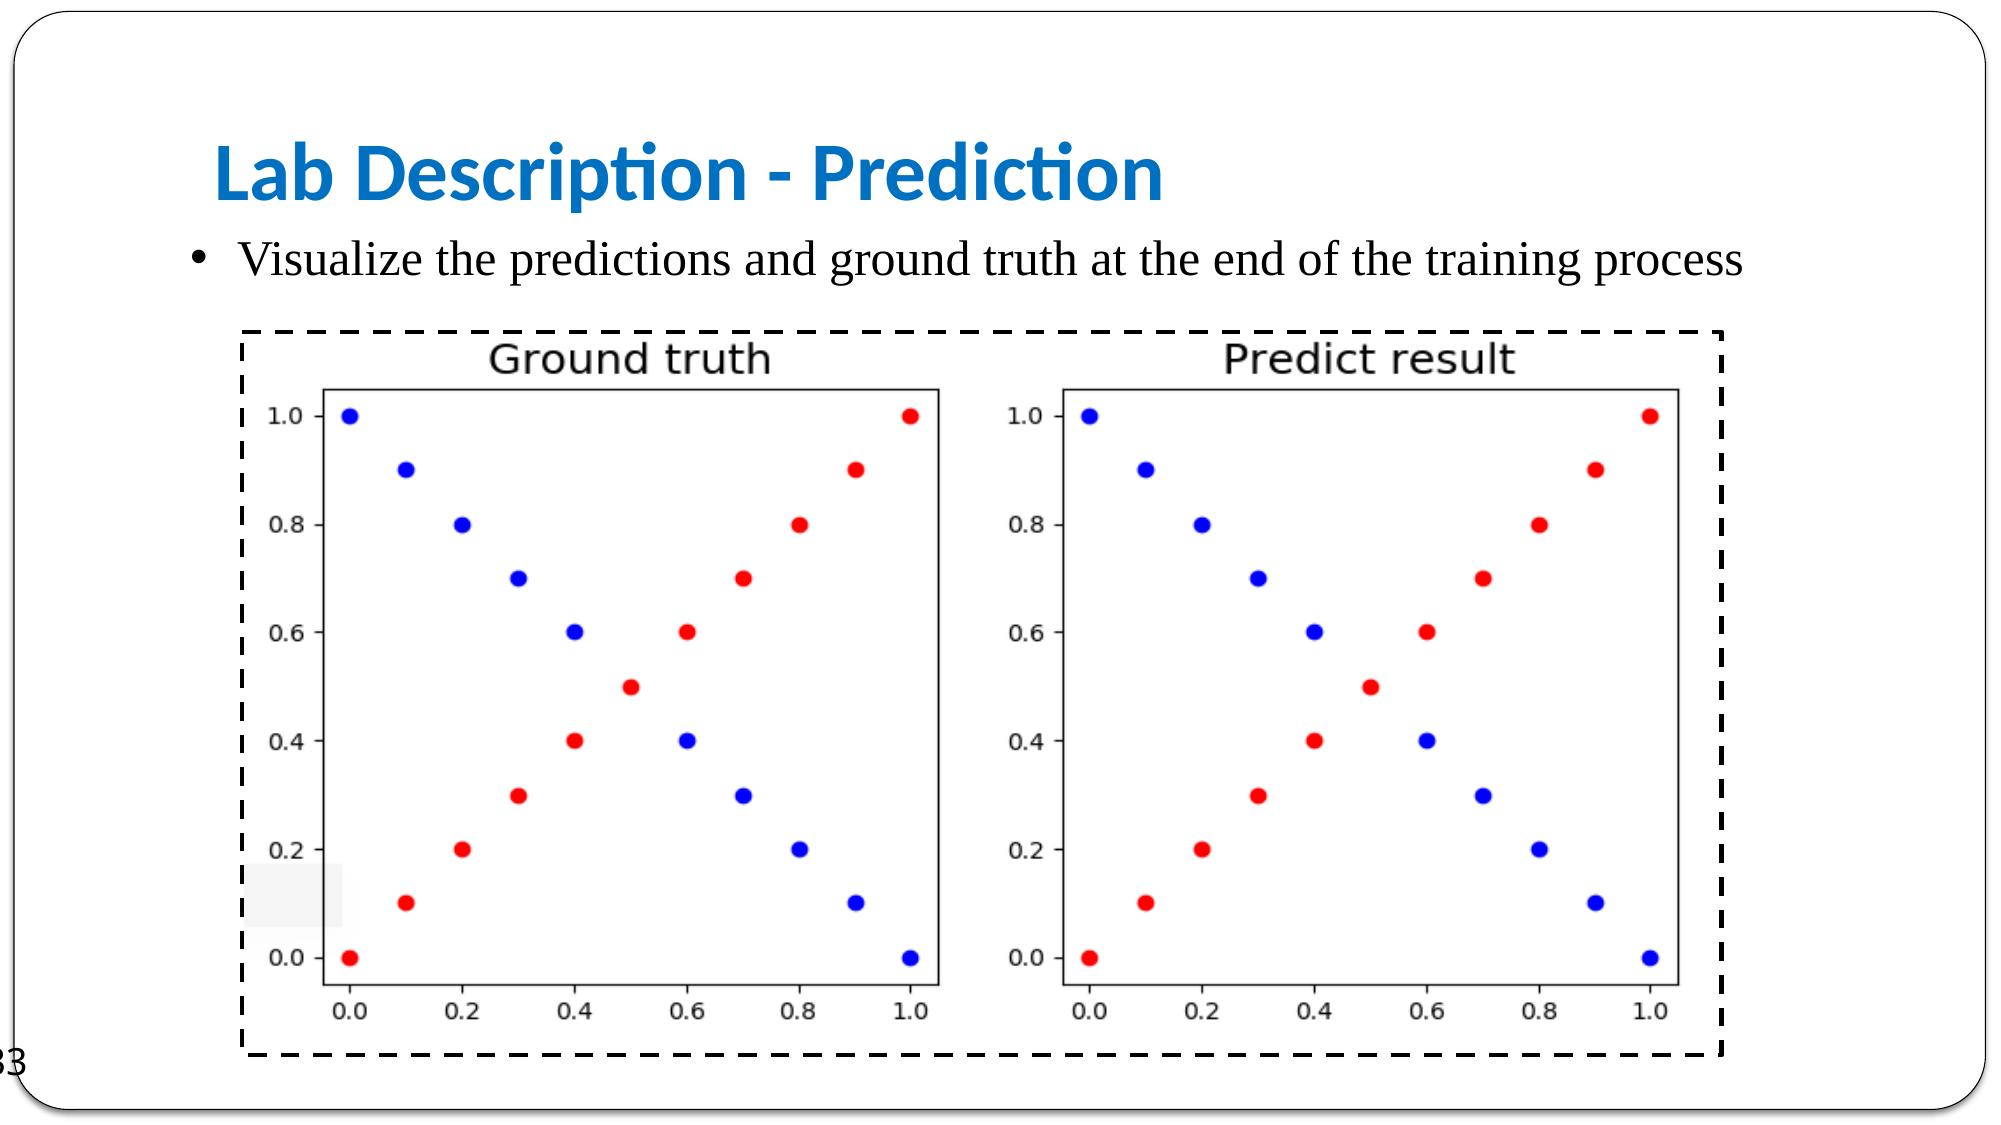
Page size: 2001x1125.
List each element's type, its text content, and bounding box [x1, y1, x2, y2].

title Lab Description - Prediction [200, 45, 1900, 233]
picture [243, 333, 1720, 1053]
text_box Visualize the predictions and ground truth at the end of the training process [175, 218, 1788, 294]
